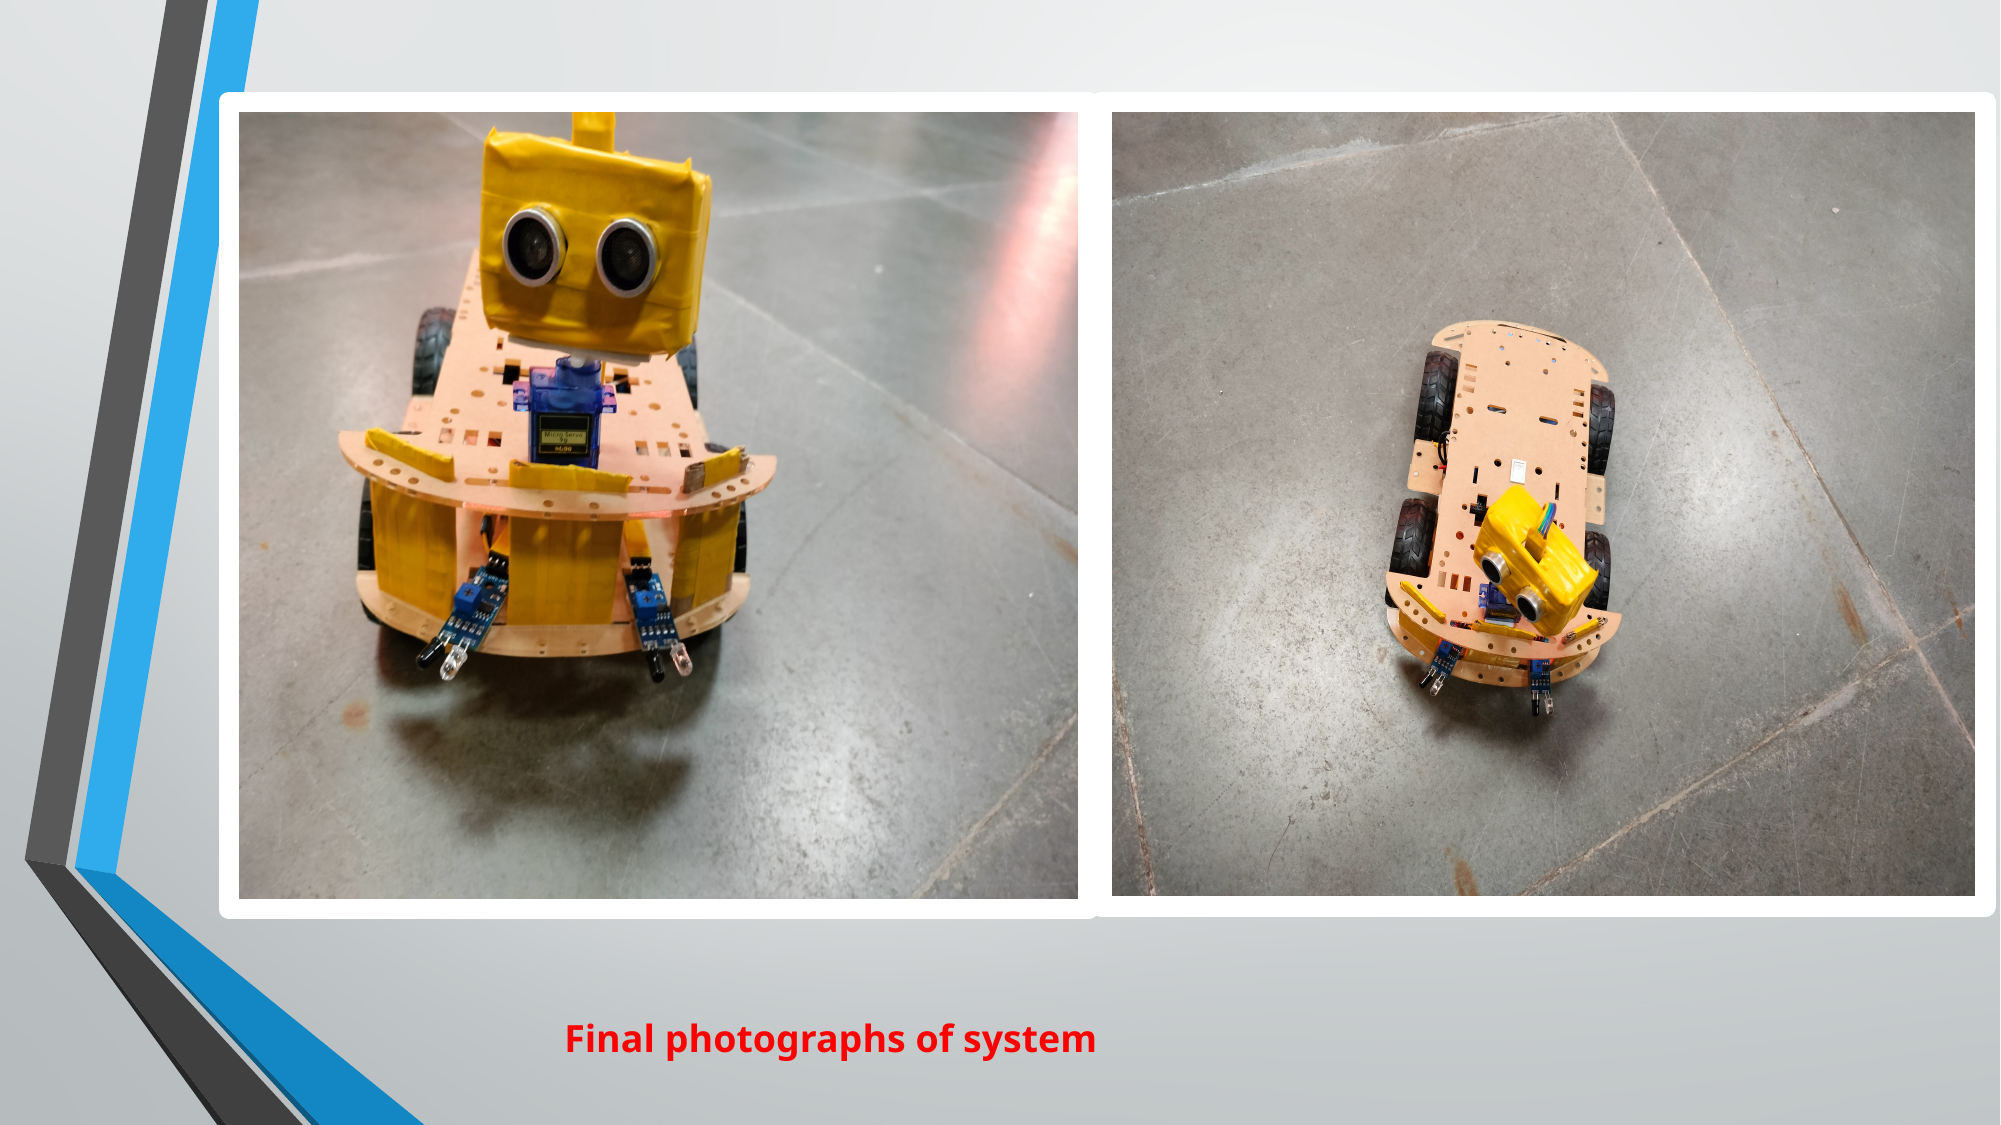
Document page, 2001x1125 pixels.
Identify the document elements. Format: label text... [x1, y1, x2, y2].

picture [1111, 112, 1976, 896]
picture [239, 111, 1079, 899]
text_box Final photographs of system [549, 1008, 1596, 1068]
